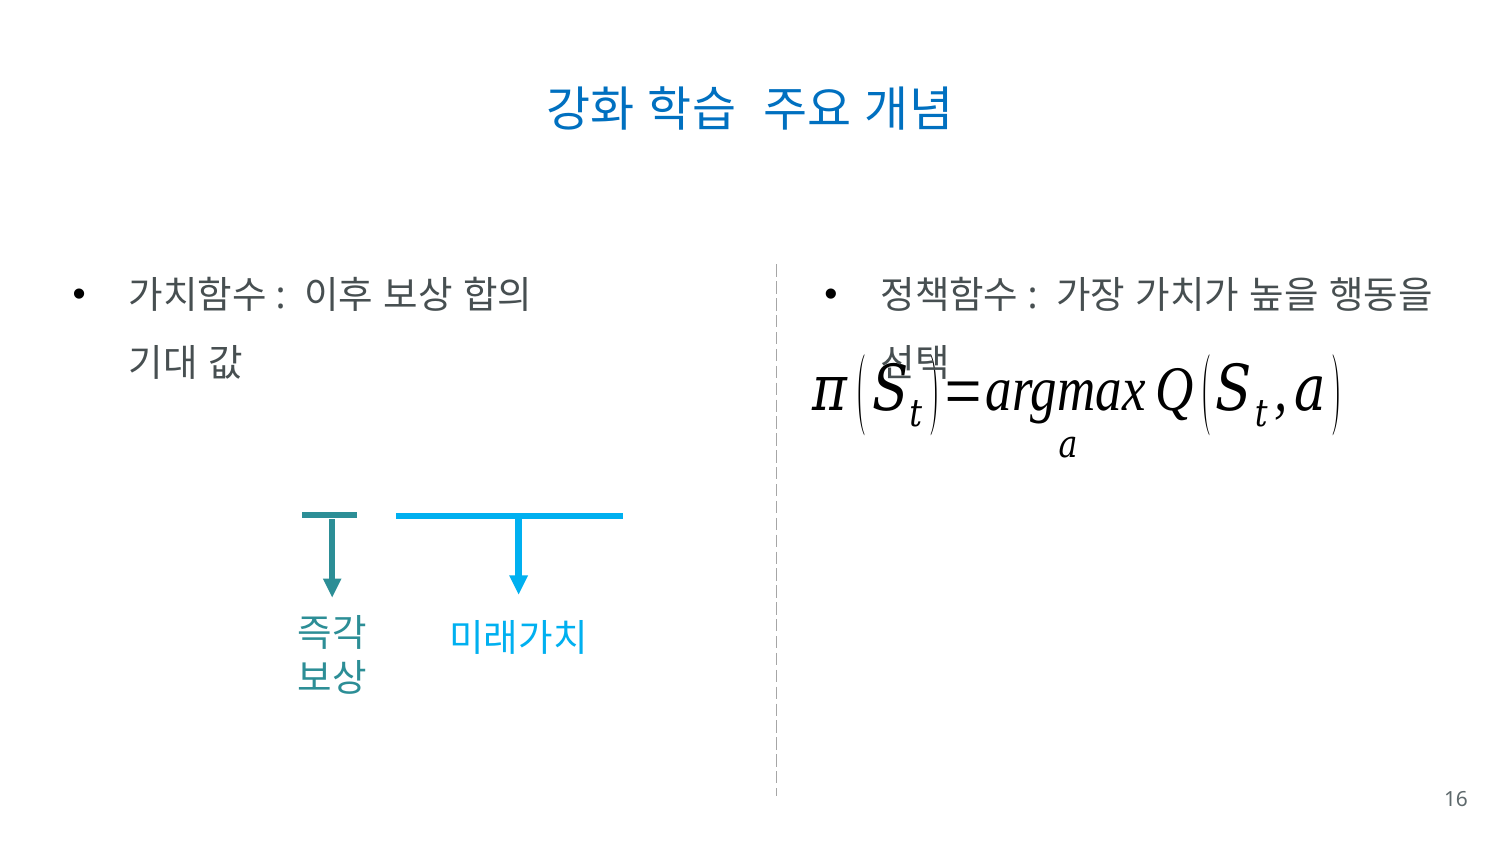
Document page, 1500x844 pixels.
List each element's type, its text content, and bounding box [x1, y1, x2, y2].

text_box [396, 515, 626, 668]
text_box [246, 514, 397, 663]
text_box 정책함수: 가장 가치가 높을 행동을 선택 [809, 241, 1462, 392]
title 강화 학습 주요 개념 [118, 63, 1382, 152]
text_box 가치함수: 이후 보상 합의 기대 값 [57, 241, 623, 392]
slide_number 16 [1392, 767, 1483, 833]
